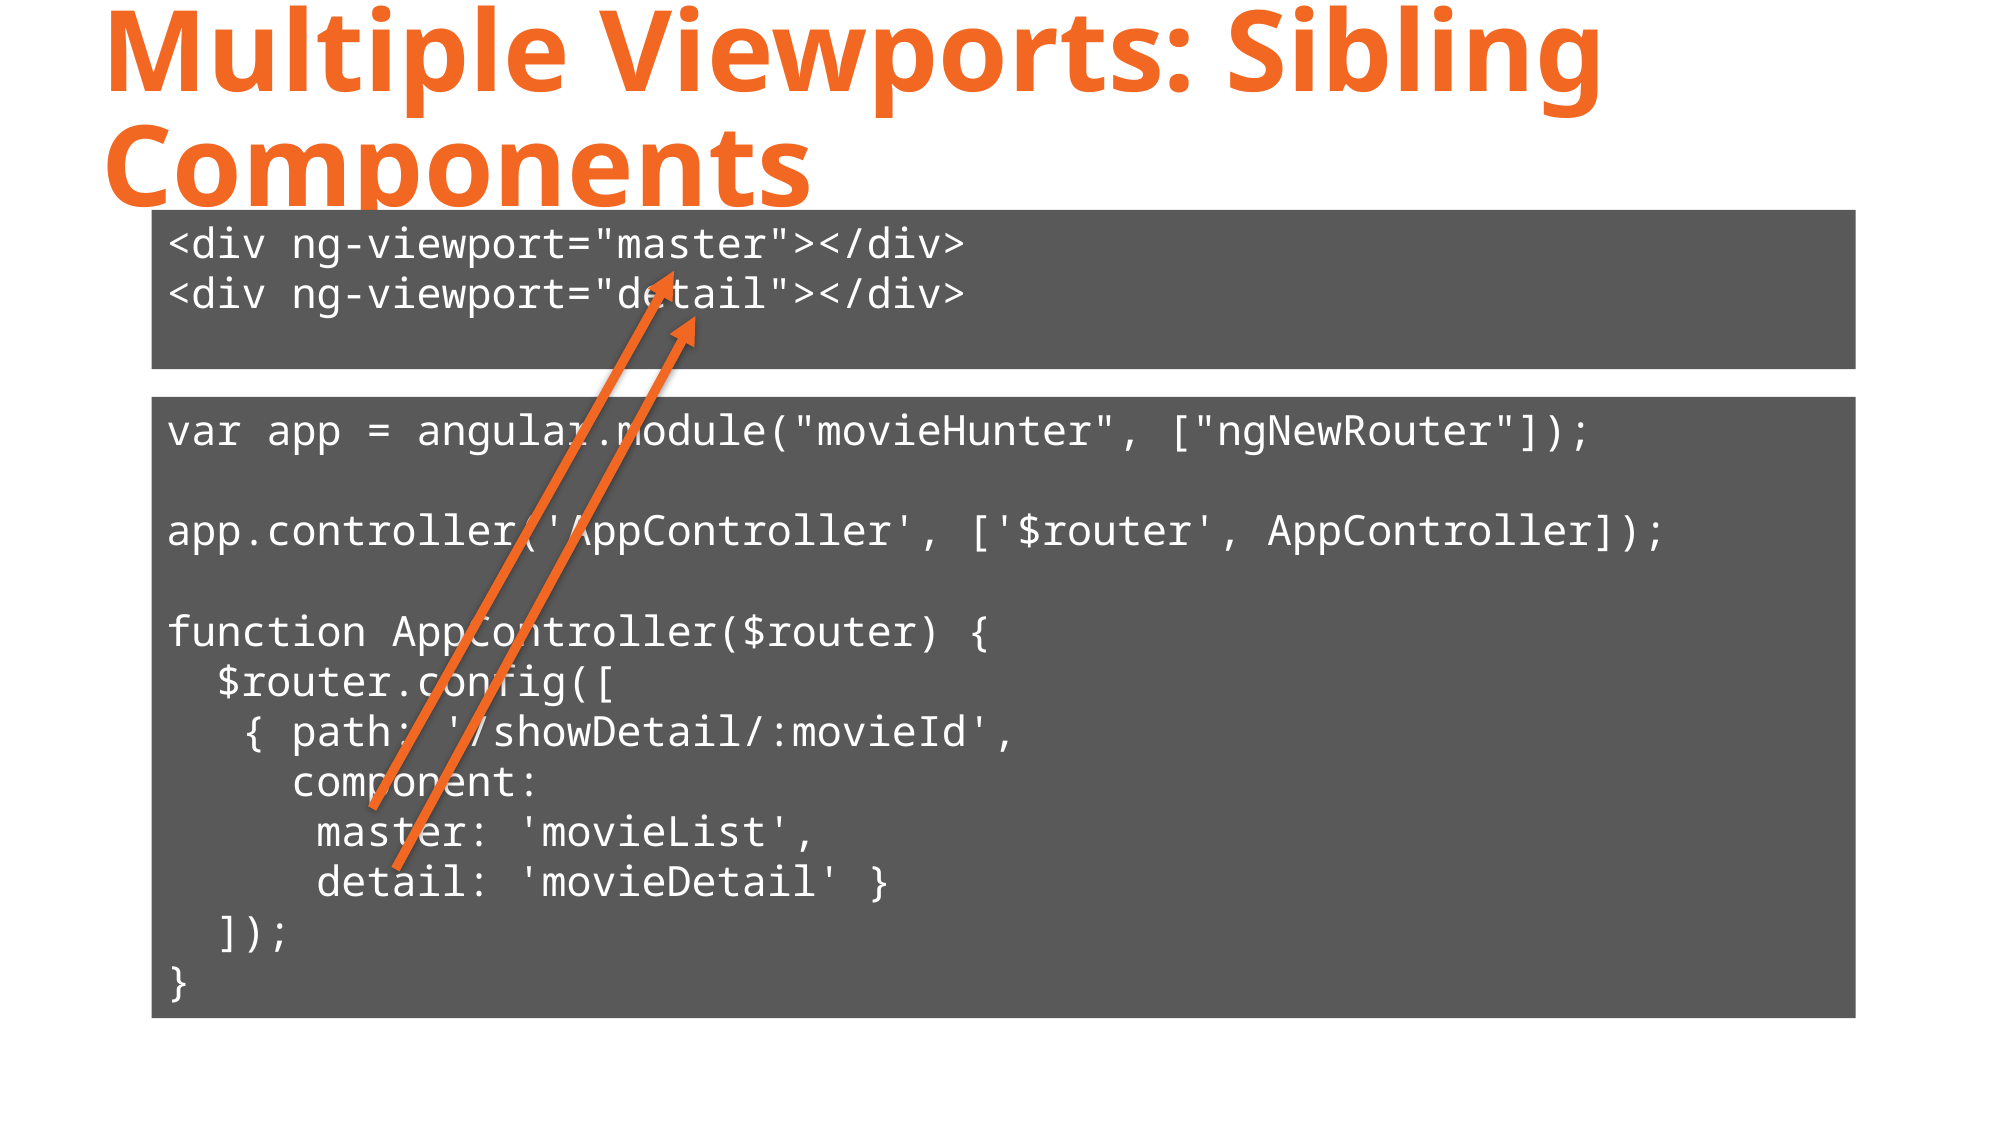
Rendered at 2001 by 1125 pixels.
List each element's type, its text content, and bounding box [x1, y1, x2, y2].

title Multiple Viewports: Sibling Components [101, 30, 1903, 199]
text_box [395, 315, 696, 870]
text_box <div ng-viewport="master"></div> <div ng-viewport="detail"></div> [150, 208, 1858, 371]
text_box var app = angular.module("movieHunter", ["ngNewRouter"]); app.controller('AppController', ['$router', AppController]); function AppController($router) { $router.config([ { path: '/showDetail/:movieId', component: master: 'movieList', detail: 'movieDetail' } ]); } [150, 395, 1858, 1020]
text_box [371, 270, 675, 809]
